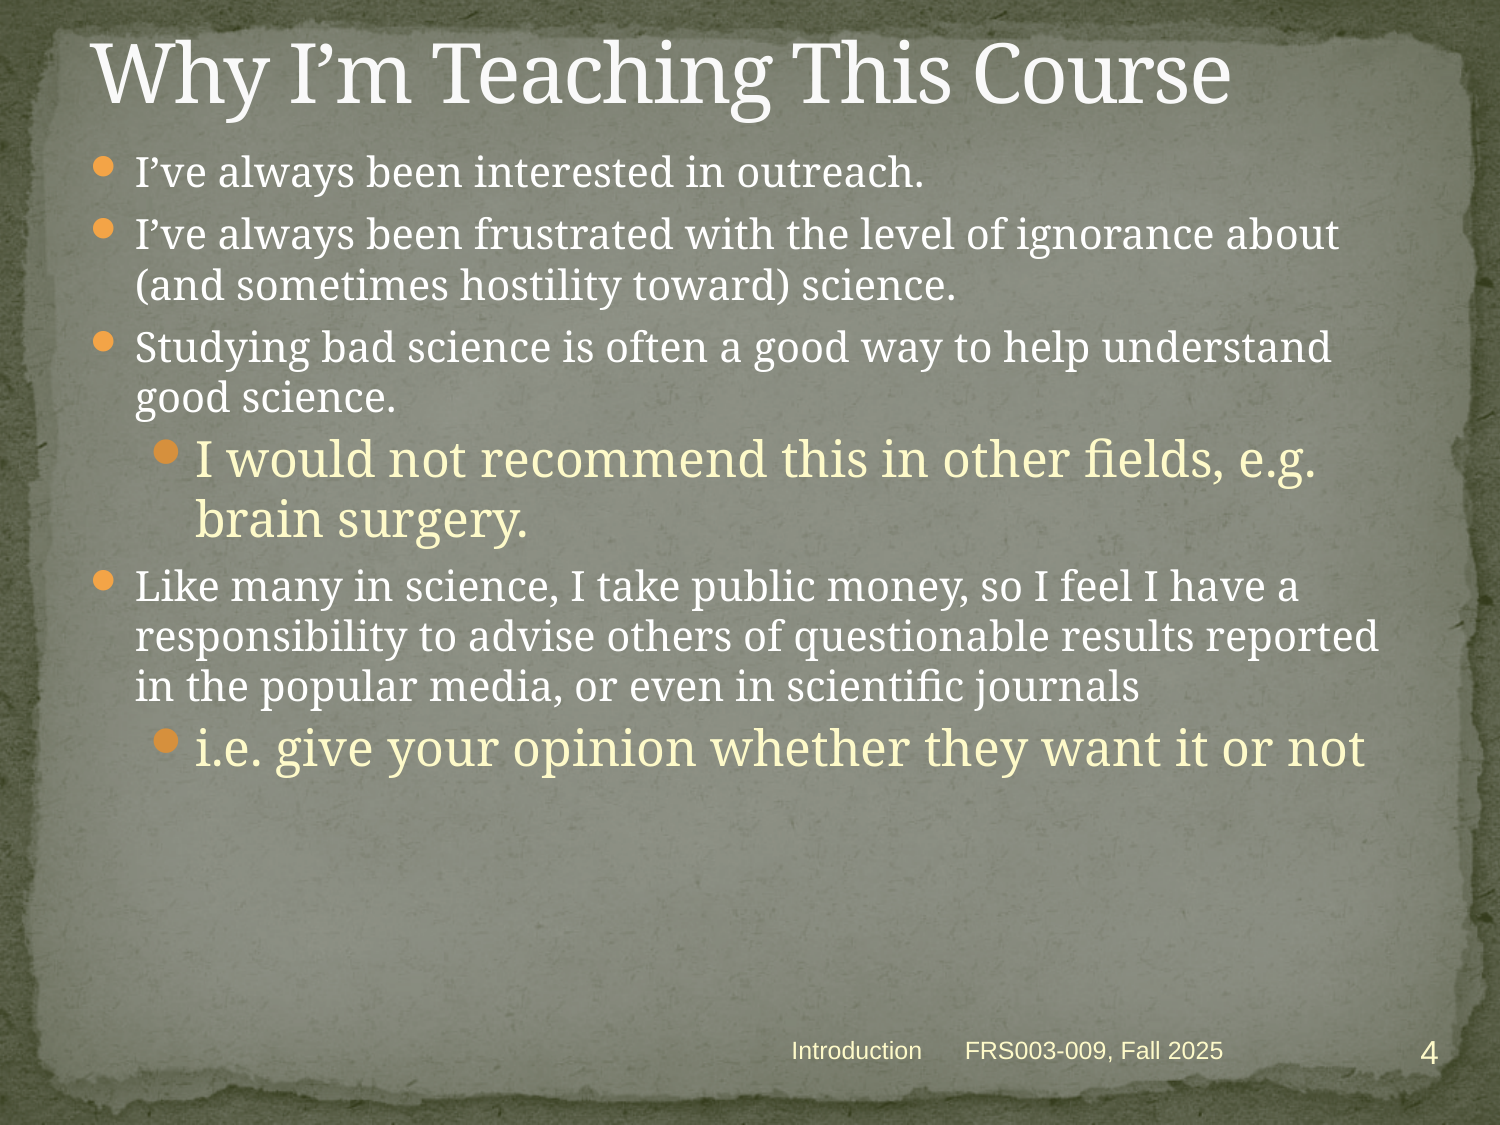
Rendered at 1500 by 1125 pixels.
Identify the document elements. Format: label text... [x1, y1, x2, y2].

title Why I’m Teaching This Course [74, 24, 1425, 128]
slide_number FRS003-009, Fall 2025 [950, 1017, 1375, 1081]
slide_number 4 [1379, 1014, 1480, 1089]
footer Introduction [350, 1017, 938, 1081]
list I’ve always been interested in outreach. I’ve always been frustrated with the level of ignorance about (and sometimes hostility toward) science. Studying bad science is often a good way to help understand good science. I would not recommend this in other fields, e.g. brain surgery. Like many in science, I take public money, so I feel I have a responsibility to advise others of questionable results reported in the popular media, or even in scientific journals i.e. give your opinion whether they want it or not [74, 137, 1426, 1001]
